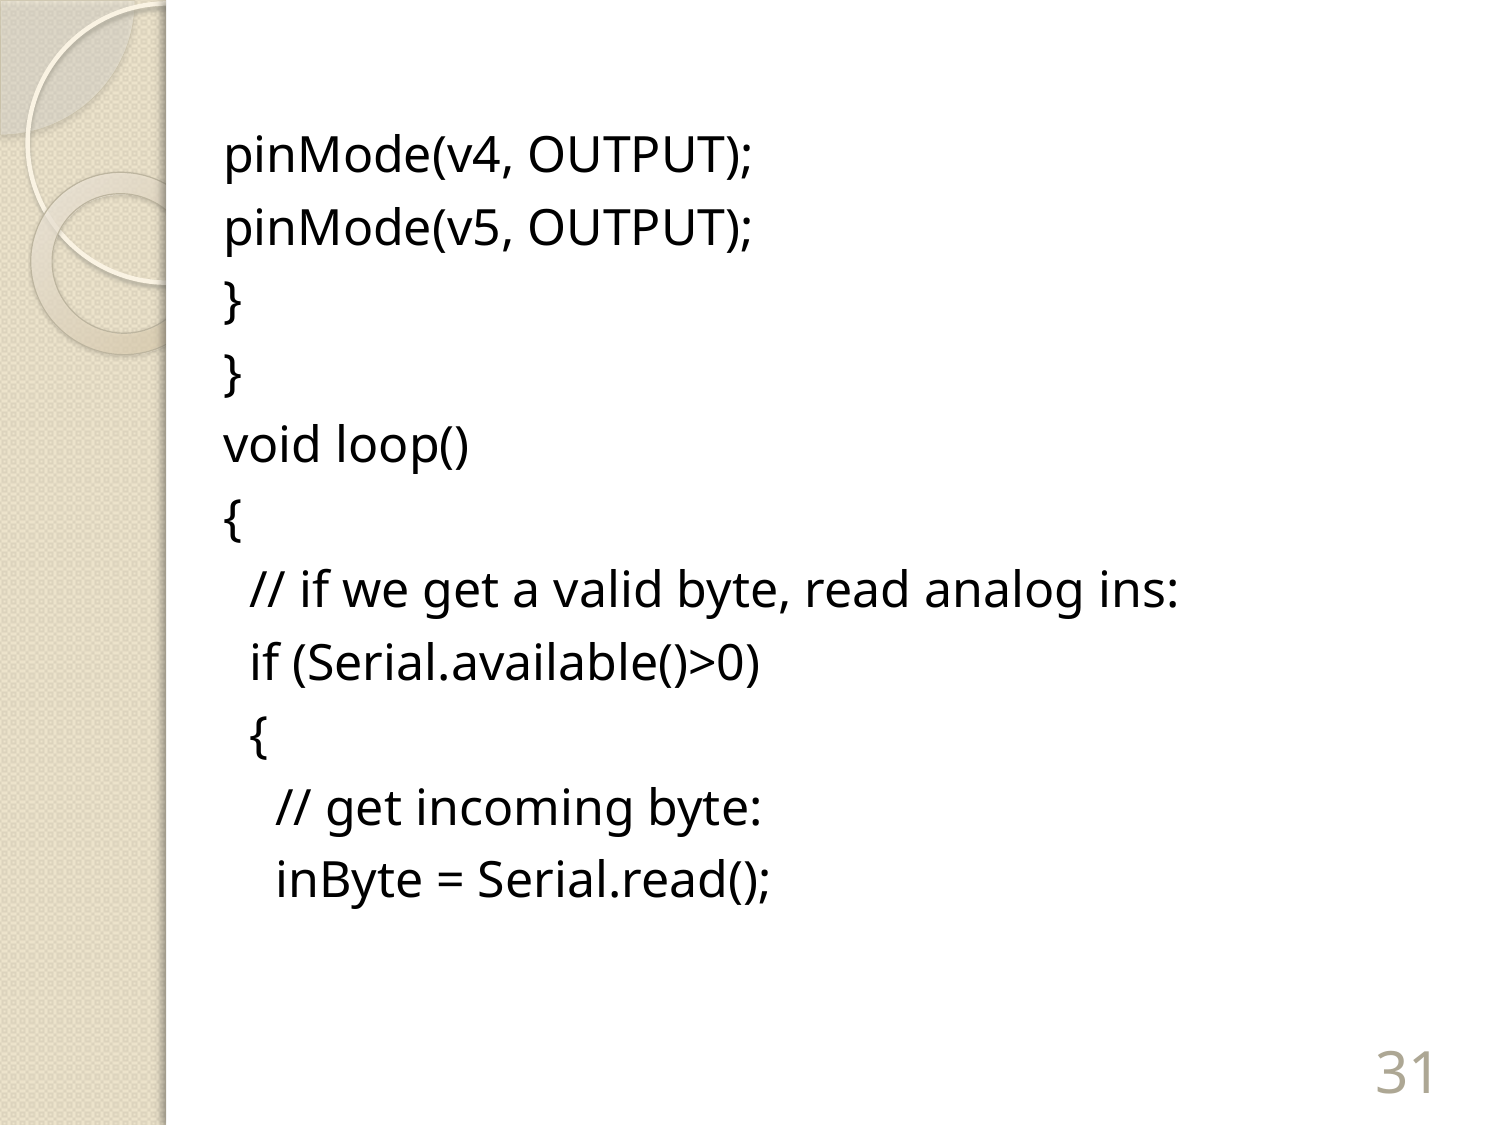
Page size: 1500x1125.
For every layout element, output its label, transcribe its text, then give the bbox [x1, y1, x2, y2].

slide_number 31 [1328, 1034, 1488, 1113]
list pinMode(v4, OUTPUT); pinMode(v5, OUTPUT); } } void loop() { // if we get a valid byte, read analog ins: if (Serial.available()>0) { // get incoming byte: inByte = Serial.read(); [194, 42, 1425, 1071]
